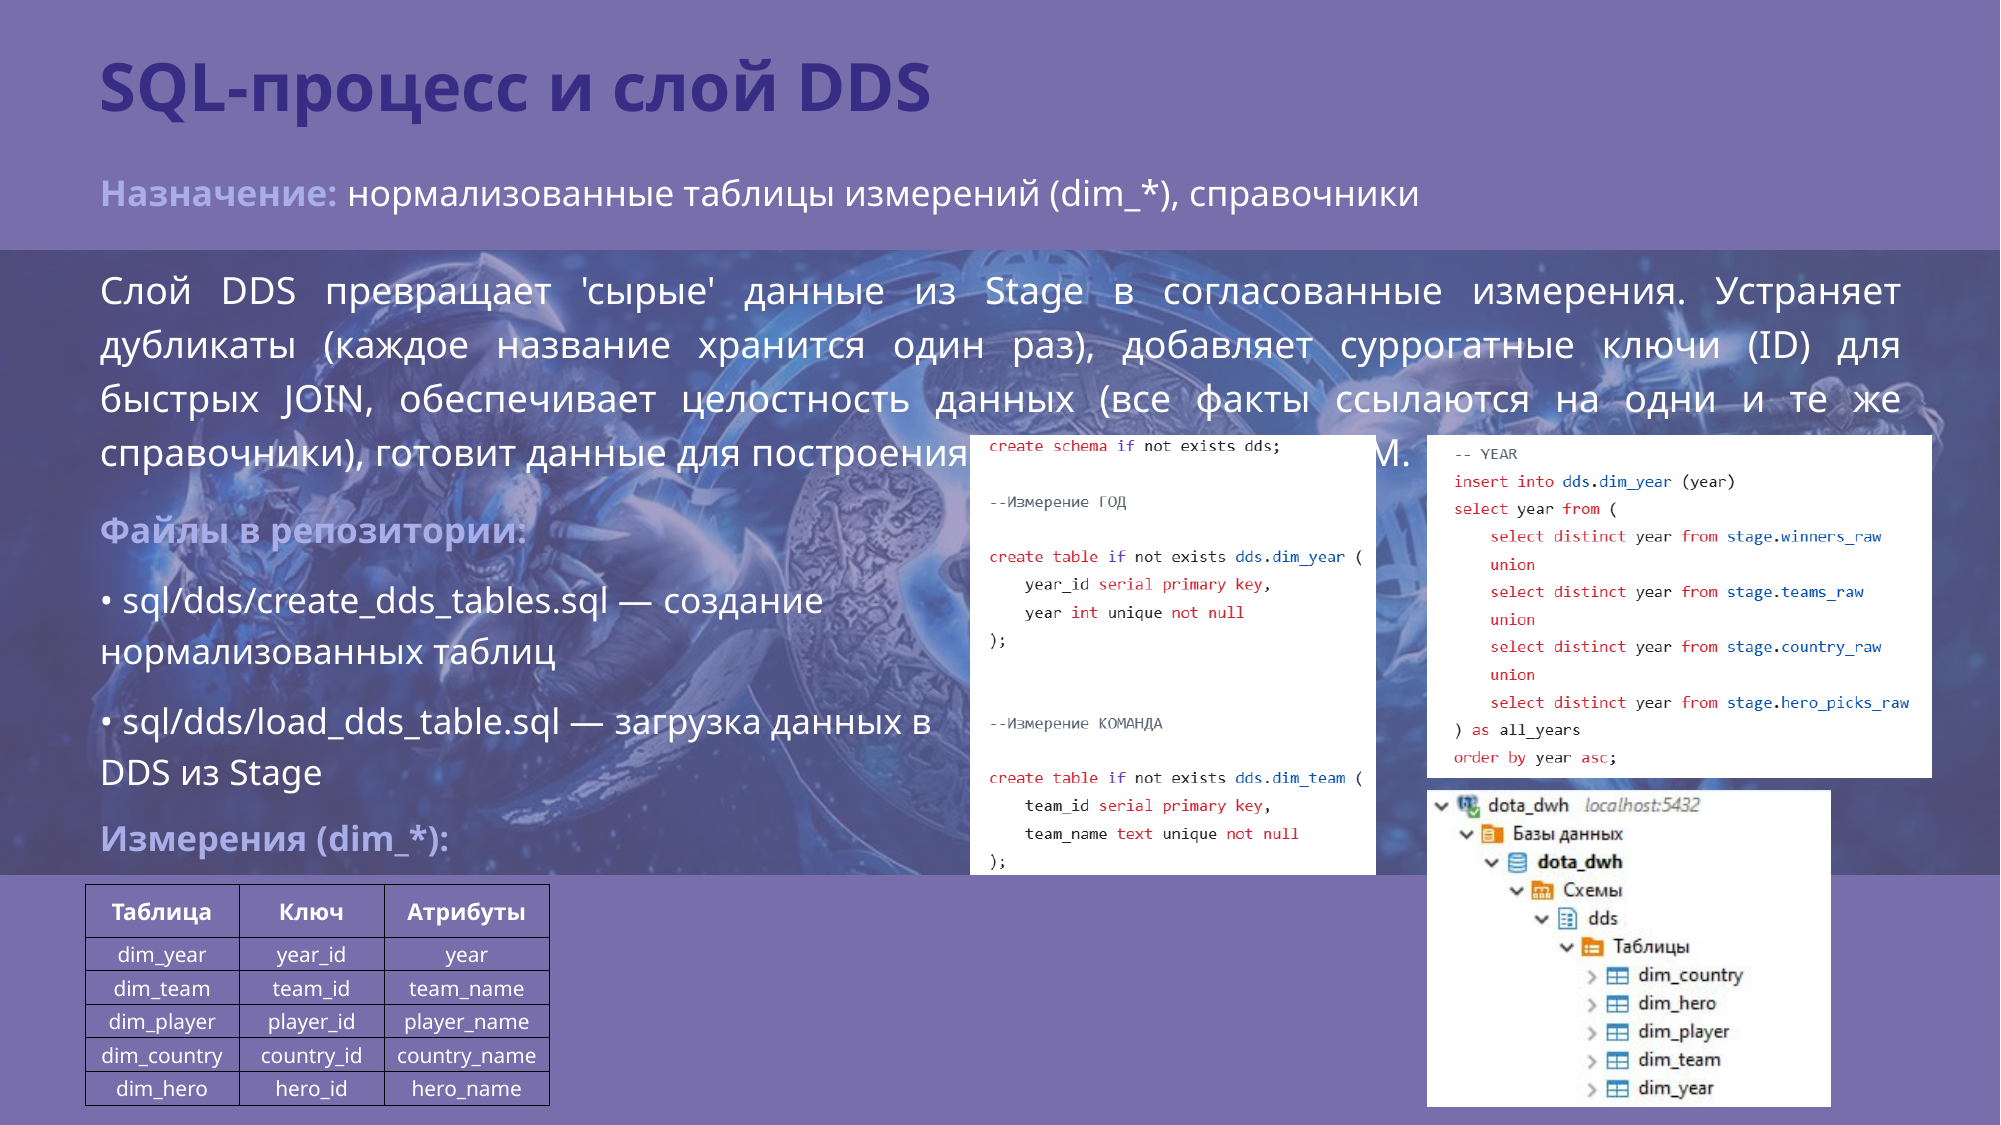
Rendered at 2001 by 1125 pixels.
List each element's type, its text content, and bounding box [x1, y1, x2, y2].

table_cell dim_country [86, 1038, 239, 1071]
table_cell hero_id [240, 1072, 384, 1105]
table_cell team_id [240, 971, 384, 1004]
table_cell player_name [385, 1005, 549, 1037]
table_header Ключ [240, 885, 384, 937]
table_header Таблица [86, 885, 239, 937]
table_cell dim_team [86, 971, 239, 1004]
table_header Атрибуты [385, 885, 549, 937]
table_cell hero_name [385, 1072, 549, 1105]
table_cell year [385, 938, 549, 970]
table_cell team_name [385, 971, 549, 1004]
table_cell dim_year [86, 938, 239, 970]
table_cell dim_hero [86, 1072, 239, 1105]
table_cell year_id [240, 938, 384, 970]
table_cell player_id [240, 1005, 384, 1037]
table_cell country_name [385, 1038, 549, 1071]
list Назначение: нормализованные таблицы измерений (dim_*), справочники [85, 154, 1508, 227]
table_cell country_id [240, 1038, 384, 1071]
text_box SQL-процесс и слой DDS [85, 19, 954, 154]
picture [0, 250, 2000, 1107]
table_cell dim_player [86, 1005, 239, 1037]
